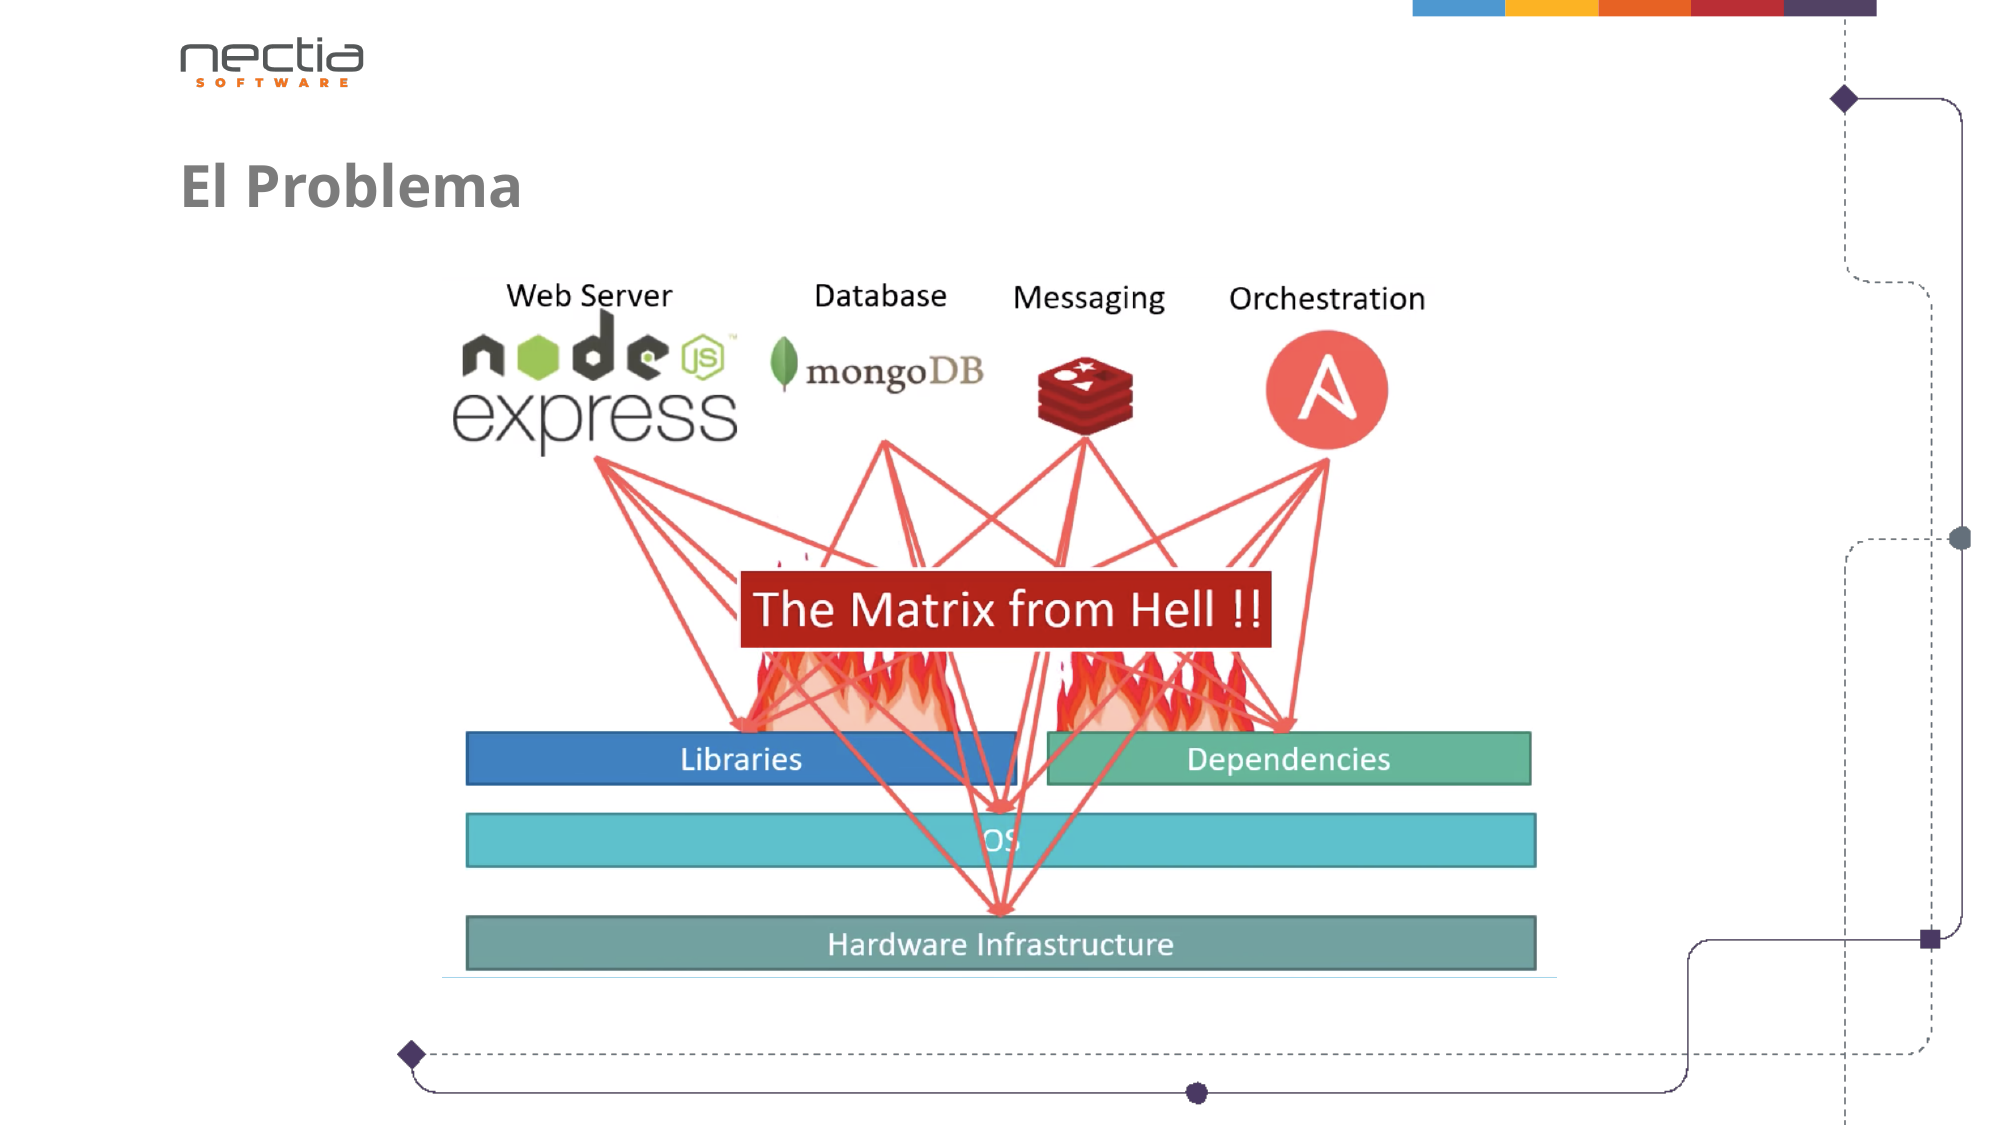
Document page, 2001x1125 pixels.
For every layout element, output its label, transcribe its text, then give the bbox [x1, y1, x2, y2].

picture [180, 36, 364, 88]
list El Problema [164, 150, 1296, 238]
picture [397, 9, 1971, 1125]
